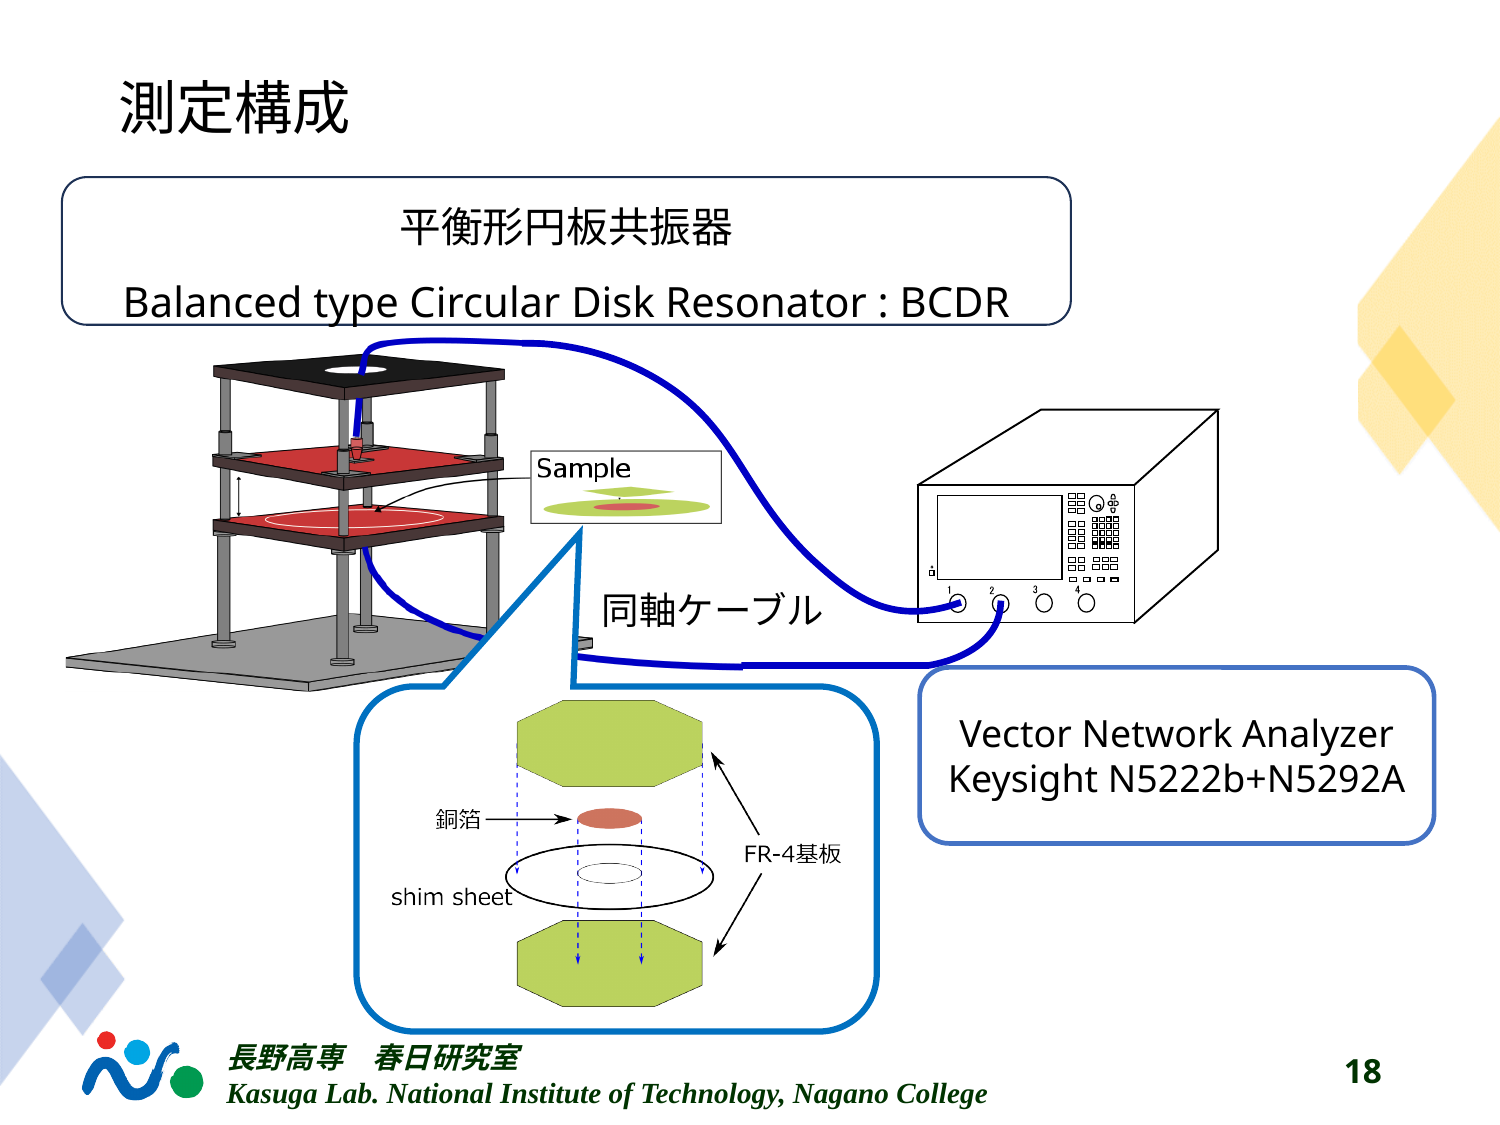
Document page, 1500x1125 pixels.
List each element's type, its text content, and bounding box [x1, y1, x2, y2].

slide_number 18 [1288, 1042, 1397, 1103]
title 測定構成 [103, 59, 1397, 163]
picture [0, 0, 1500, 1125]
text_box [355, 742, 878, 1033]
text_box 平衡形円板共振器 Balanced type Circular Disk Resonator : BCDR [60, 176, 1072, 315]
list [65, 294, 1360, 742]
text_box Vector Network Analyzer Keysight N5222b+N5292A [918, 666, 1436, 845]
